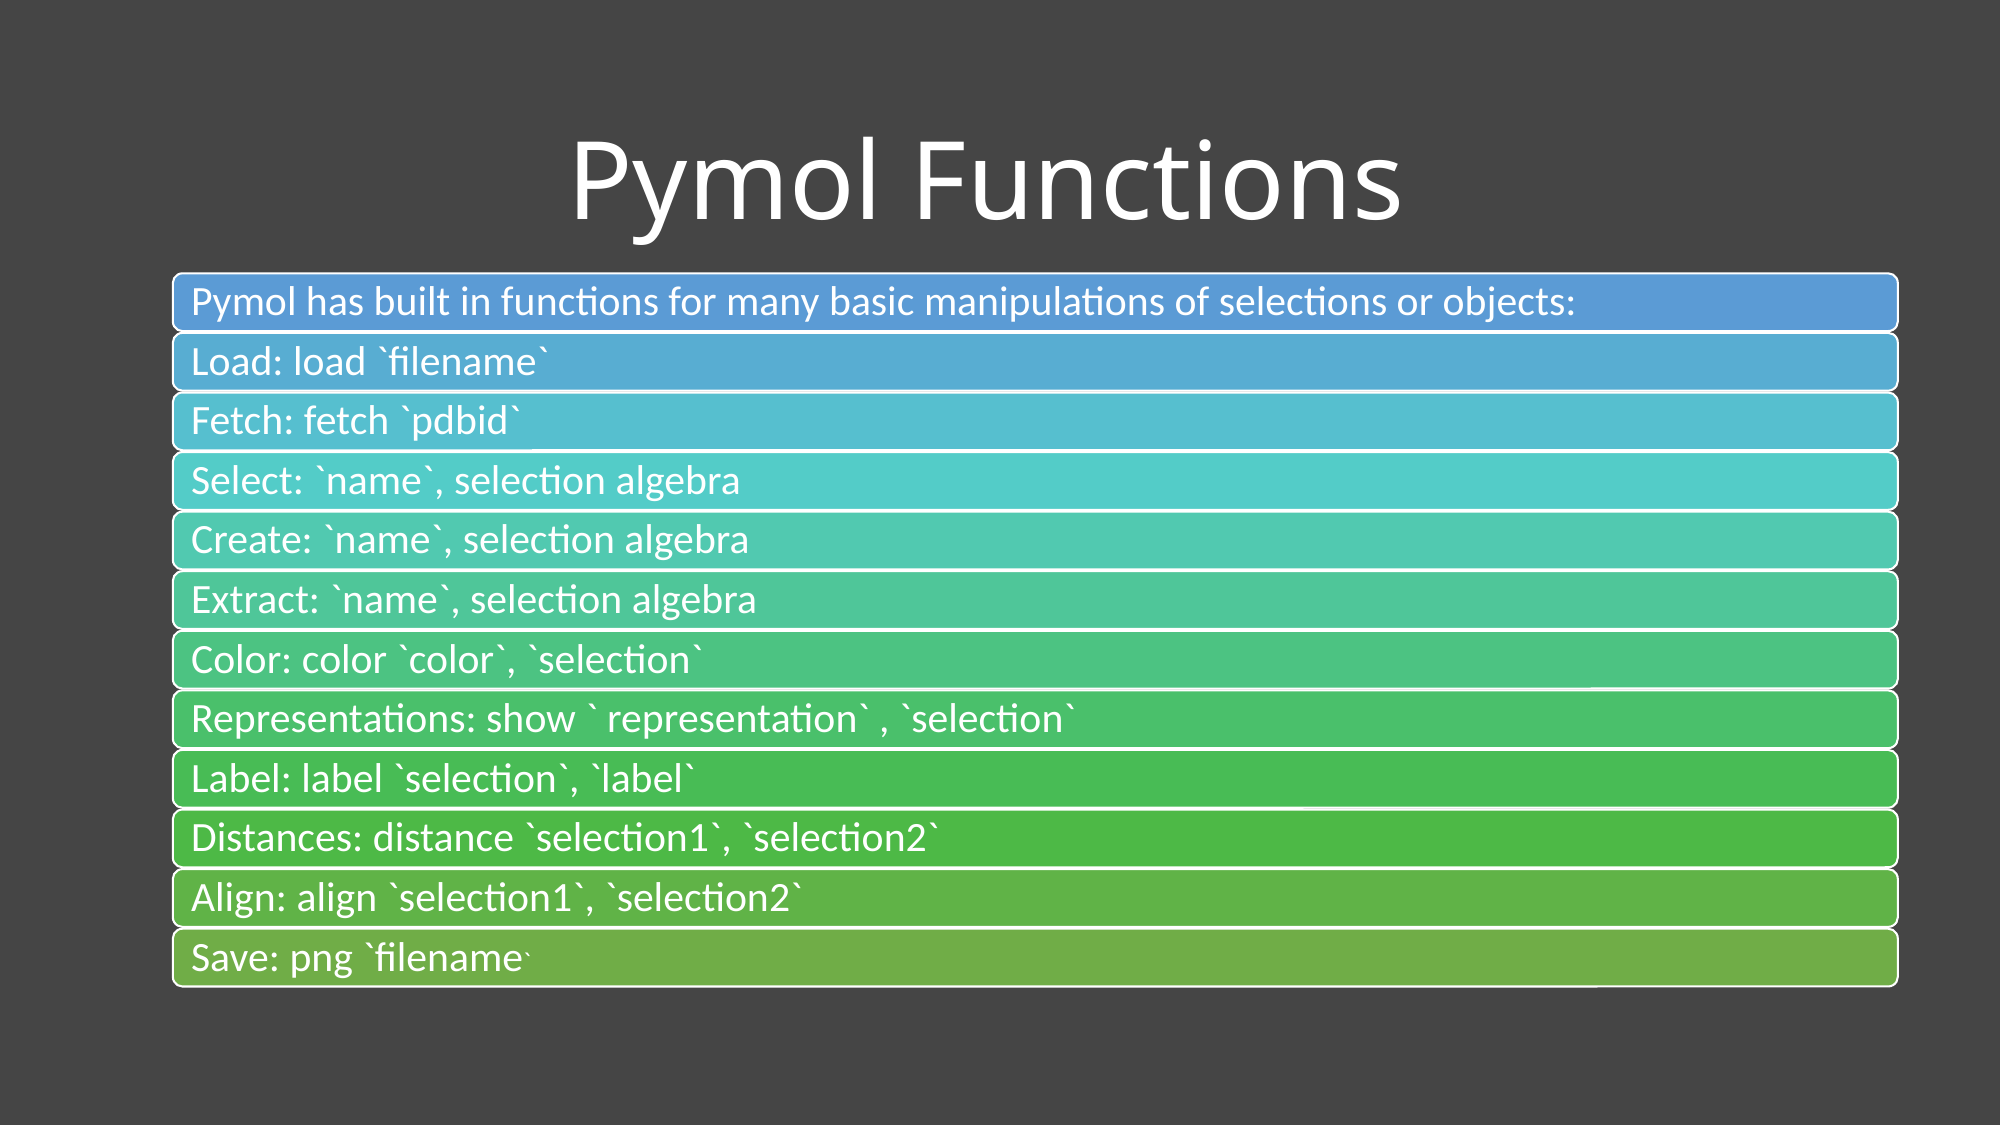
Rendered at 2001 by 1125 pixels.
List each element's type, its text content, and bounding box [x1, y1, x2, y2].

title Pymol Functions [137, 91, 1863, 278]
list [172, 272, 1898, 987]
